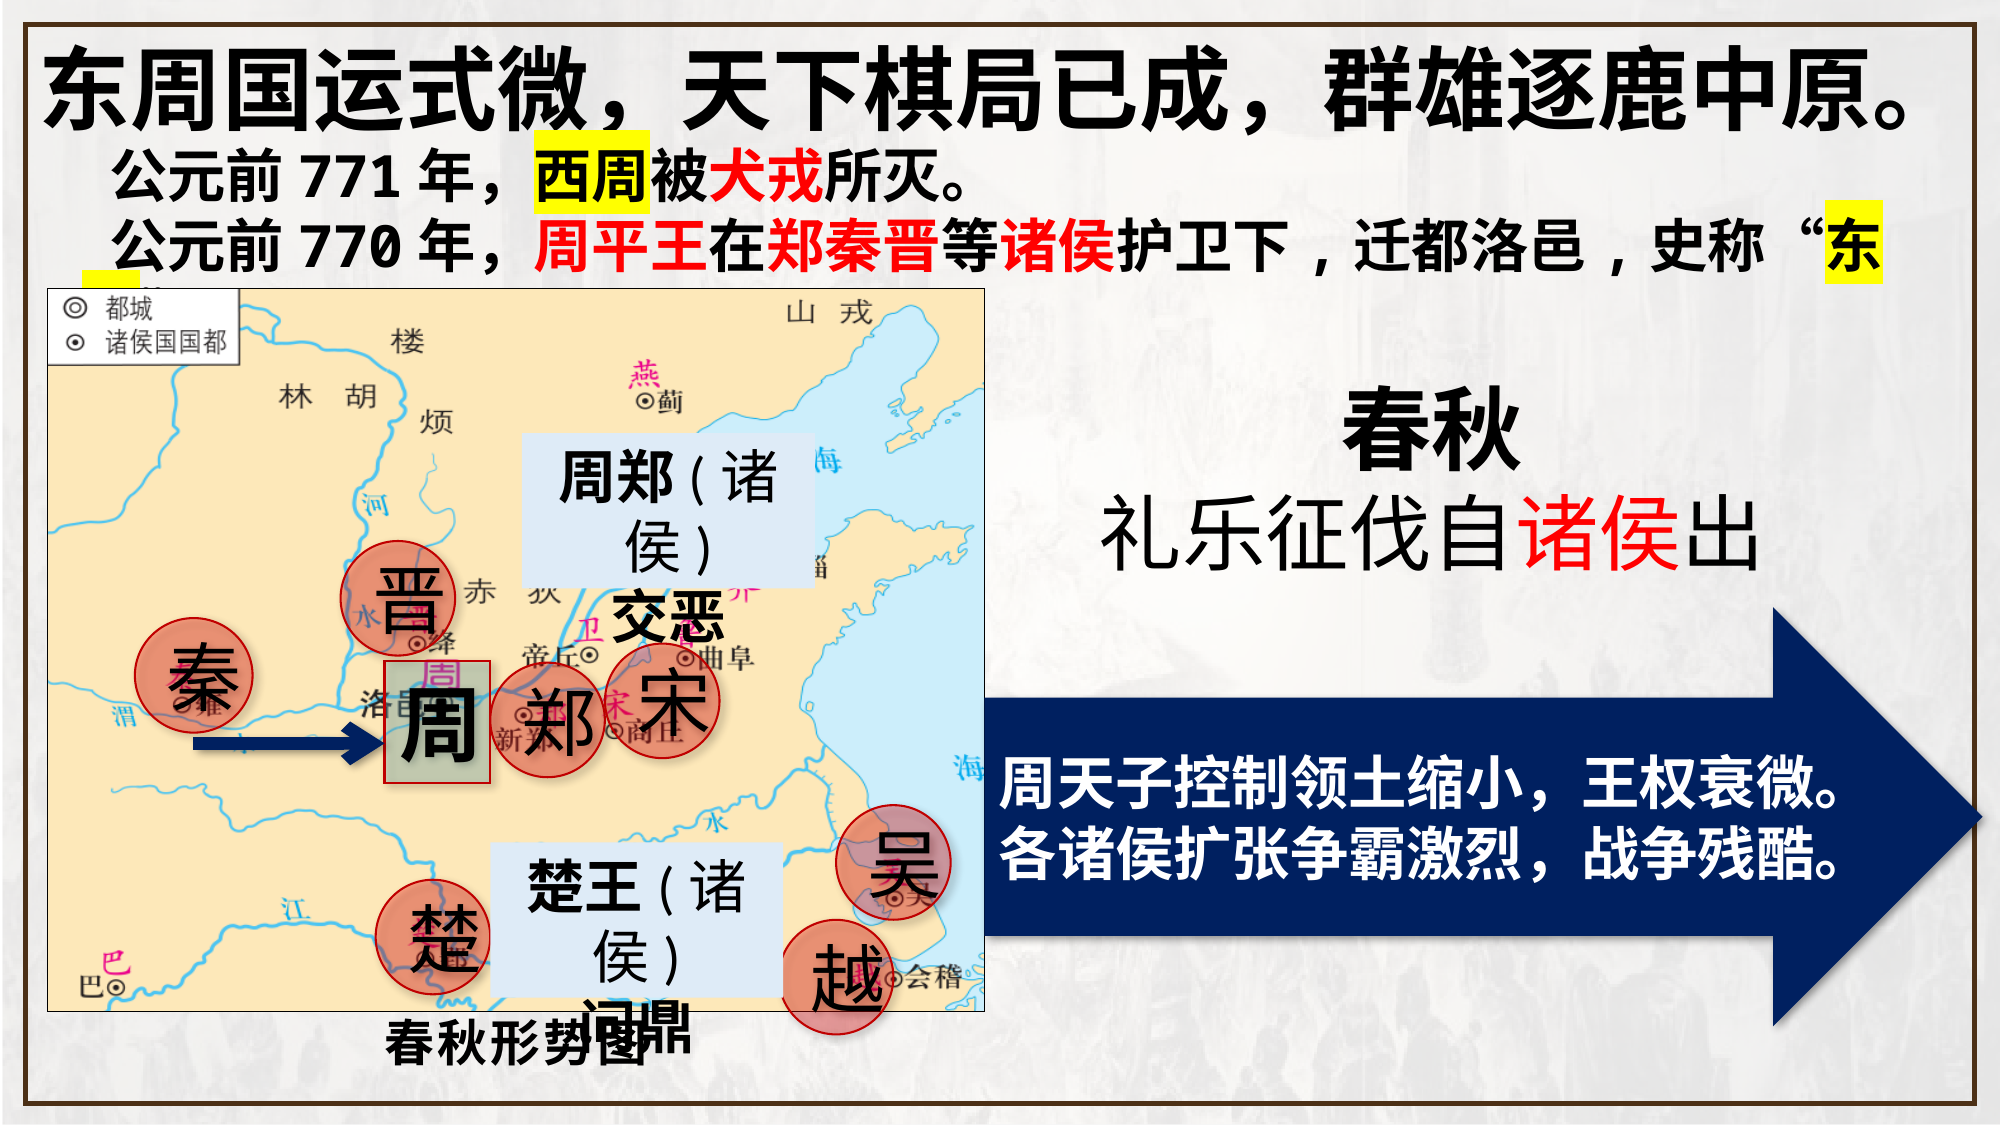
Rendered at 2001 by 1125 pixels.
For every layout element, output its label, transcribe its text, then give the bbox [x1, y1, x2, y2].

text_box 公元前771年，西周被犬戎所灭。 公元前770年，周平王在郑秦晋等诸侯护卫下,迁都洛邑,史称“东周”。 [67, 131, 2000, 357]
picture [47, 288, 985, 1012]
text_box 周天子控制领土缩小，王权衰微。 各诸侯扩张争霸激烈，战争残酷。 [985, 604, 1985, 1029]
text_box 春秋形势图 [47, 1012, 985, 1093]
text_box 东周国运式微，天下棋局已成，群雄逐鹿中原。 [24, 24, 2000, 158]
text_box 越 [789, 1012, 883, 1036]
text_box 春秋 礼乐征伐自诸侯出 [985, 364, 1880, 653]
text_box [24, 158, 1976, 1105]
